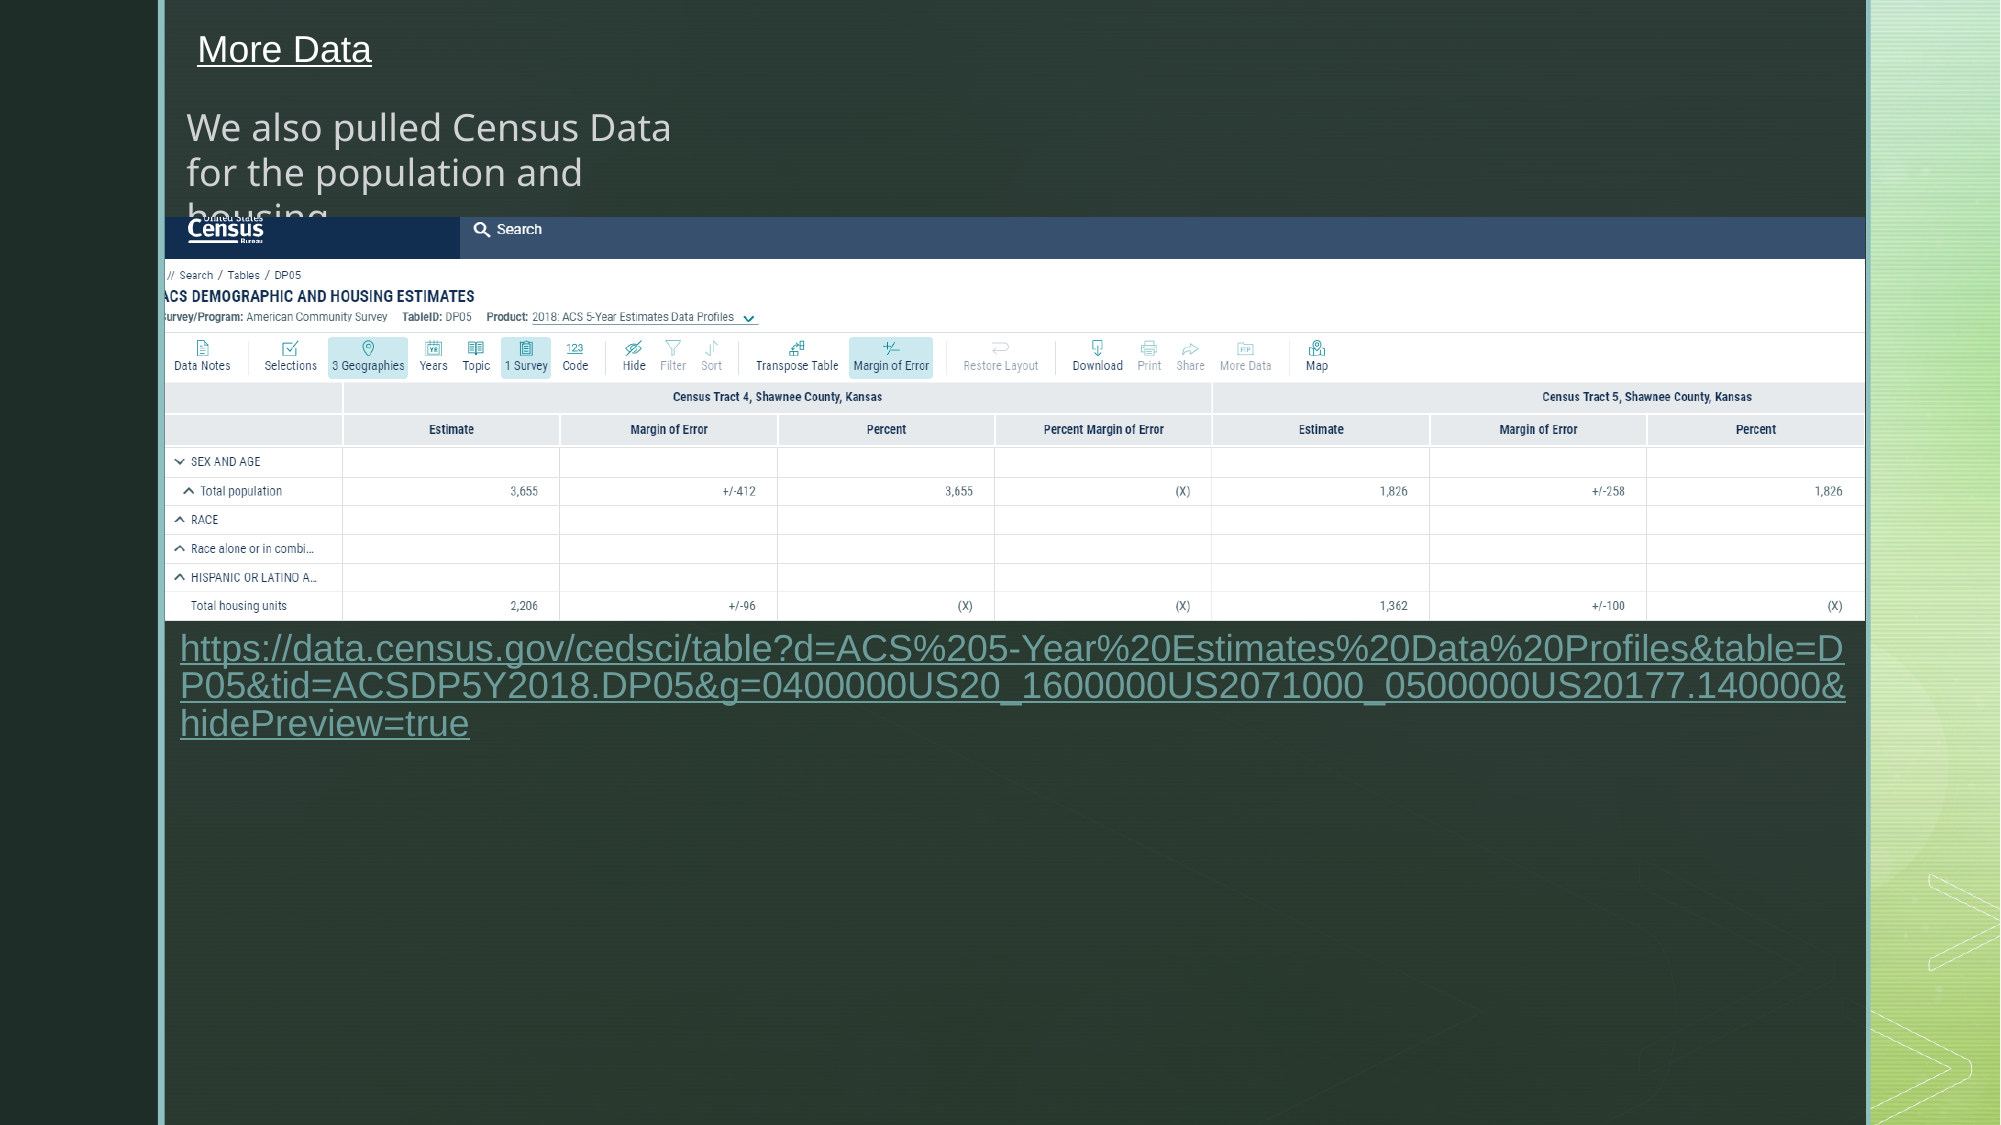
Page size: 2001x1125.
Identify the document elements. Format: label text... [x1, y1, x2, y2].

text_box More Data [182, 17, 633, 78]
picture [164, 0, 2001, 1125]
text_box We also pulled Census Data for the population and housing [171, 96, 742, 216]
text_box https://data.census.gov/cedsci/table?d=ACS%205-Year%20Estimates%20Data%20Profiles&table=DP05&tid=ACSDP5Y2018.DP05&g=0400000US20_1600000US2071000_0500000US20177.140000&hidePreview=true [164, 622, 1865, 677]
